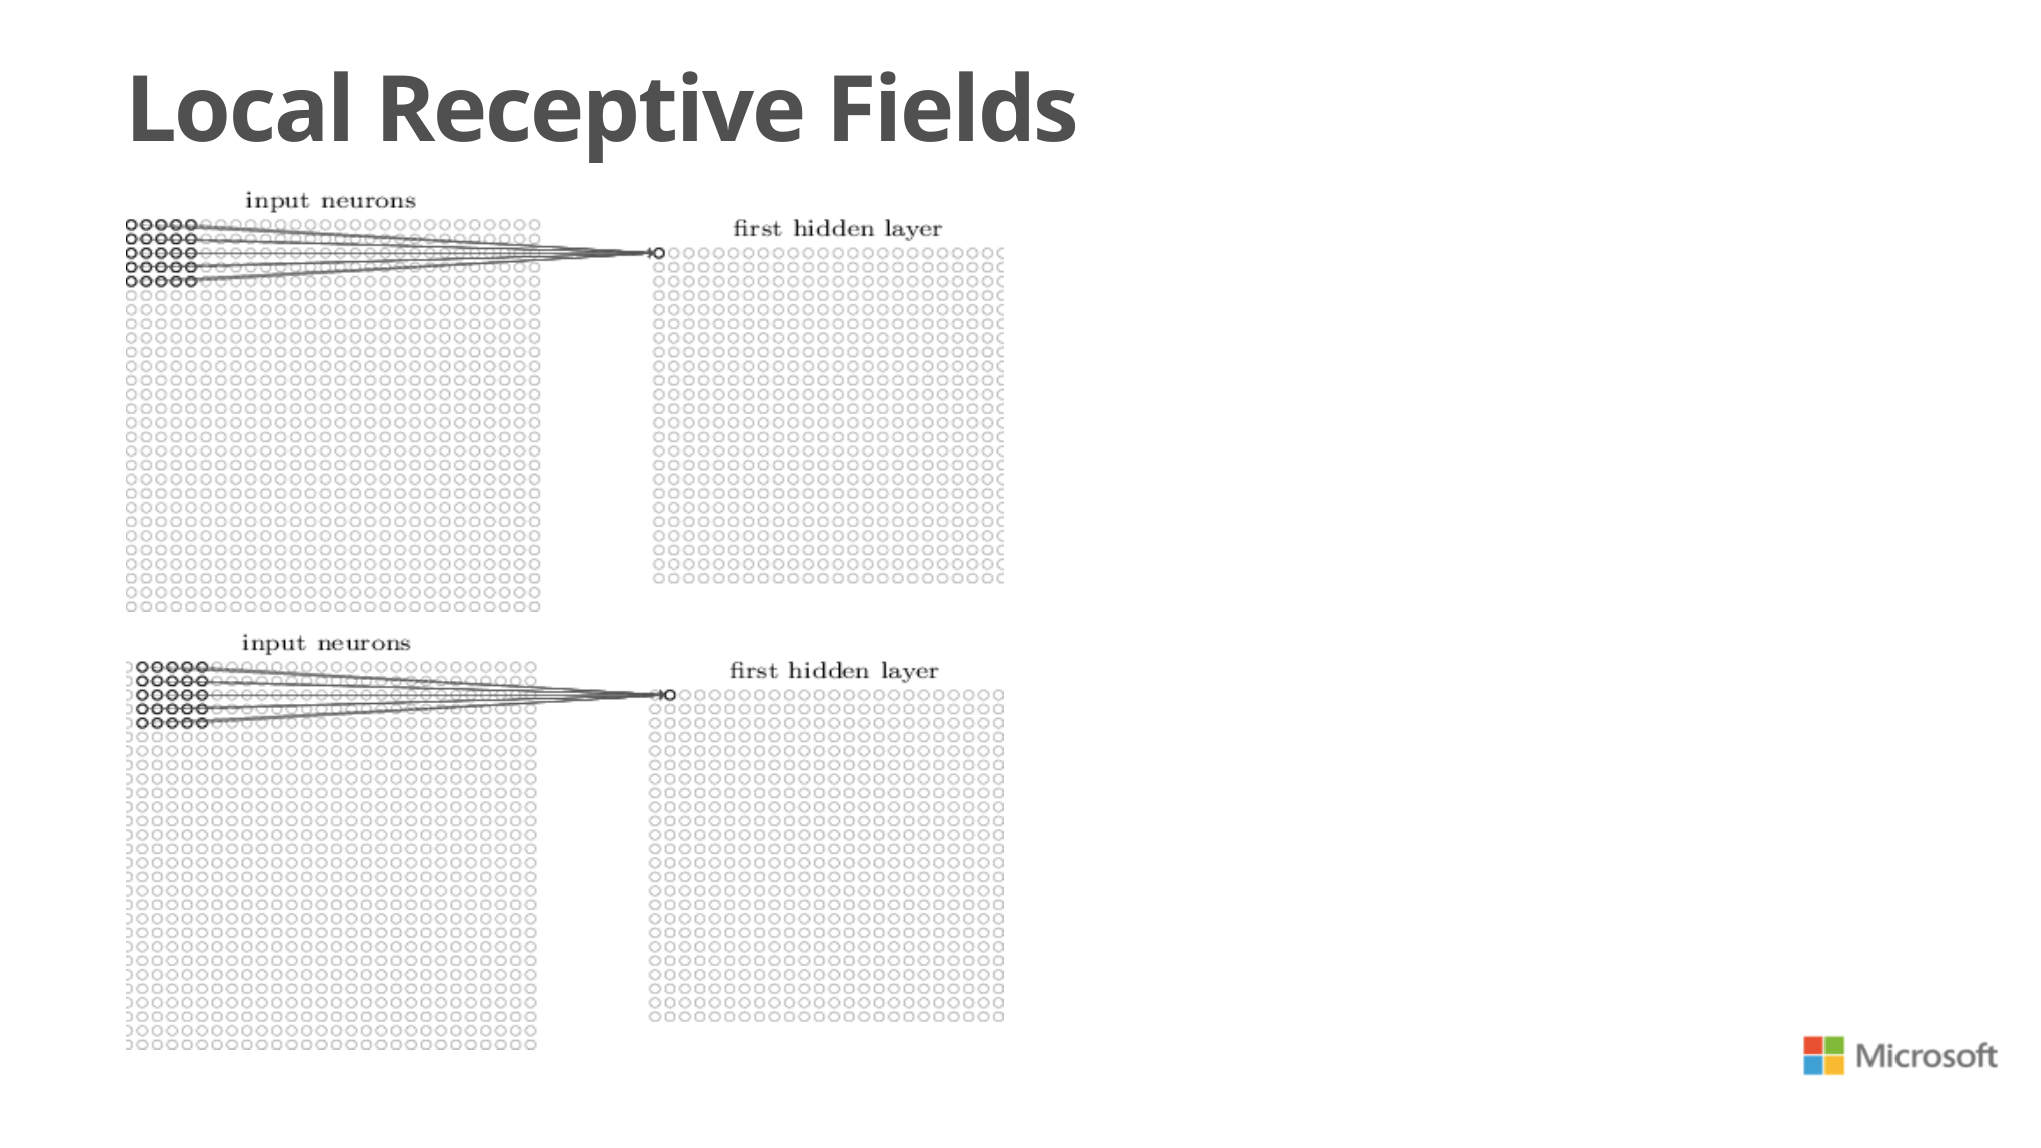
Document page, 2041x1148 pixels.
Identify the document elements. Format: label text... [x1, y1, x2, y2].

picture [125, 187, 1005, 612]
text_box [63, 25, 2014, 176]
text_box Local Receptive Fields [110, 54, 2041, 206]
picture [125, 628, 1005, 1050]
picture [1778, 1009, 2014, 1090]
